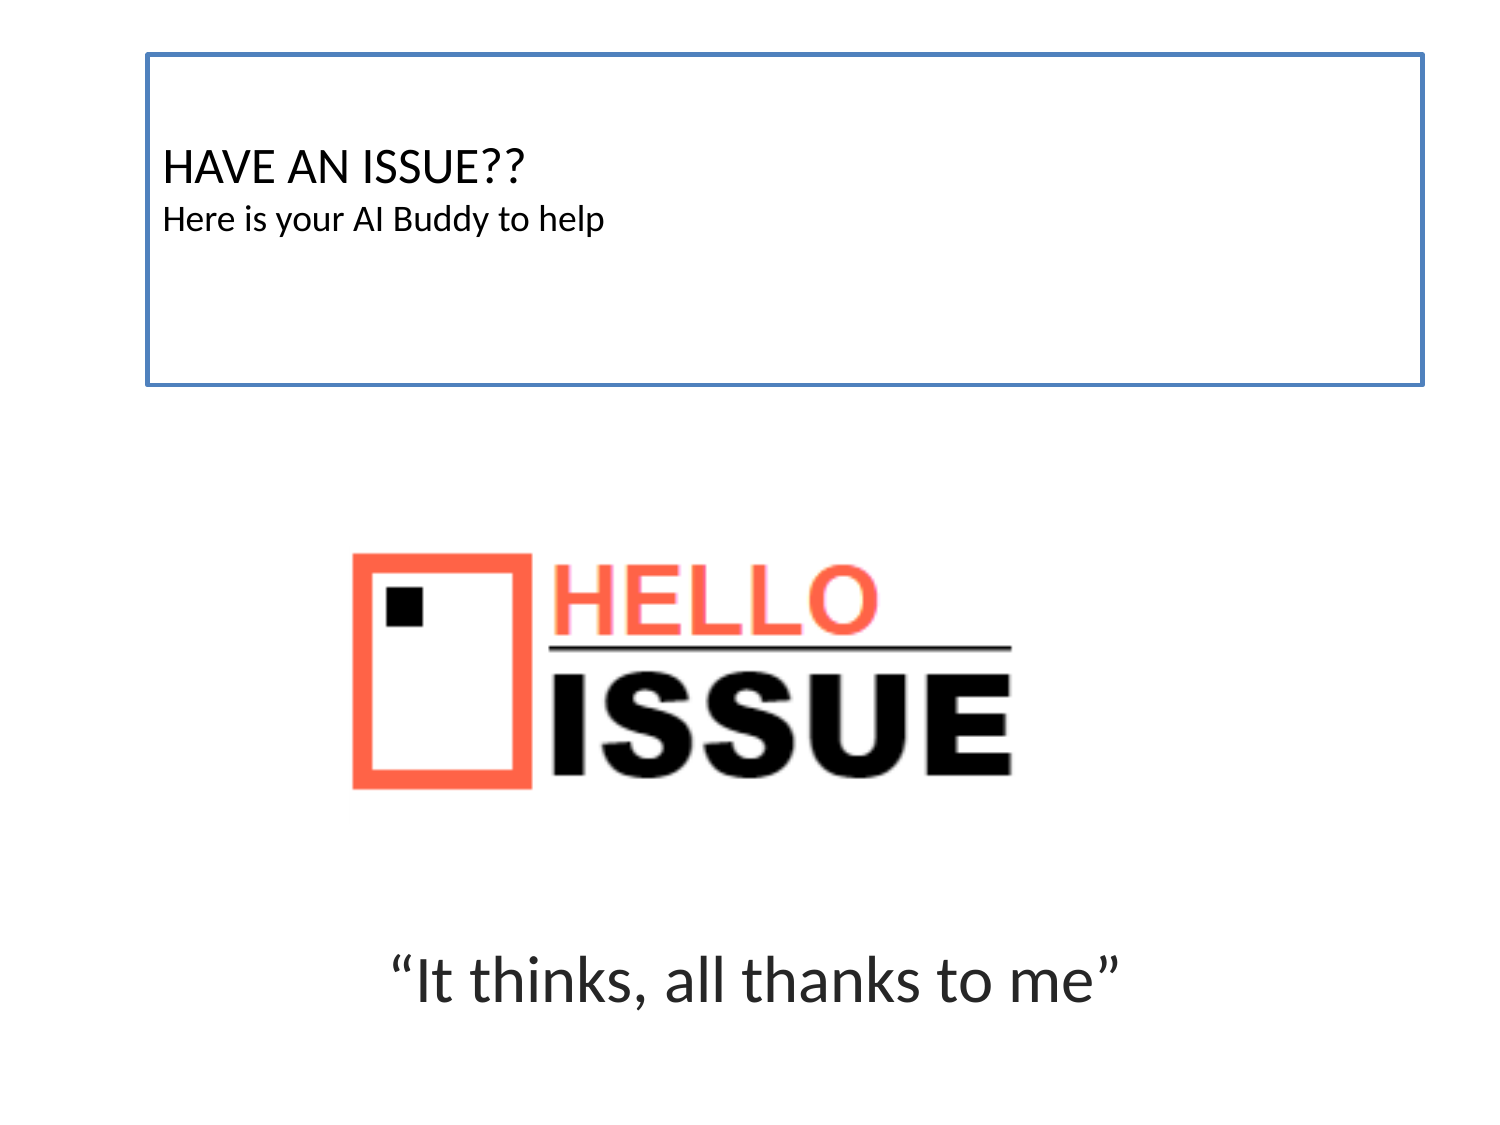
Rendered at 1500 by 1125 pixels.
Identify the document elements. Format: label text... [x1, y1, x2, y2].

picture [348, 546, 1046, 824]
subtitle “It thinks, all thanks to me” [230, 834, 1281, 1122]
title HAVE AN ISSUE?? Here is your AI Buddy to help [145, 52, 1425, 387]
